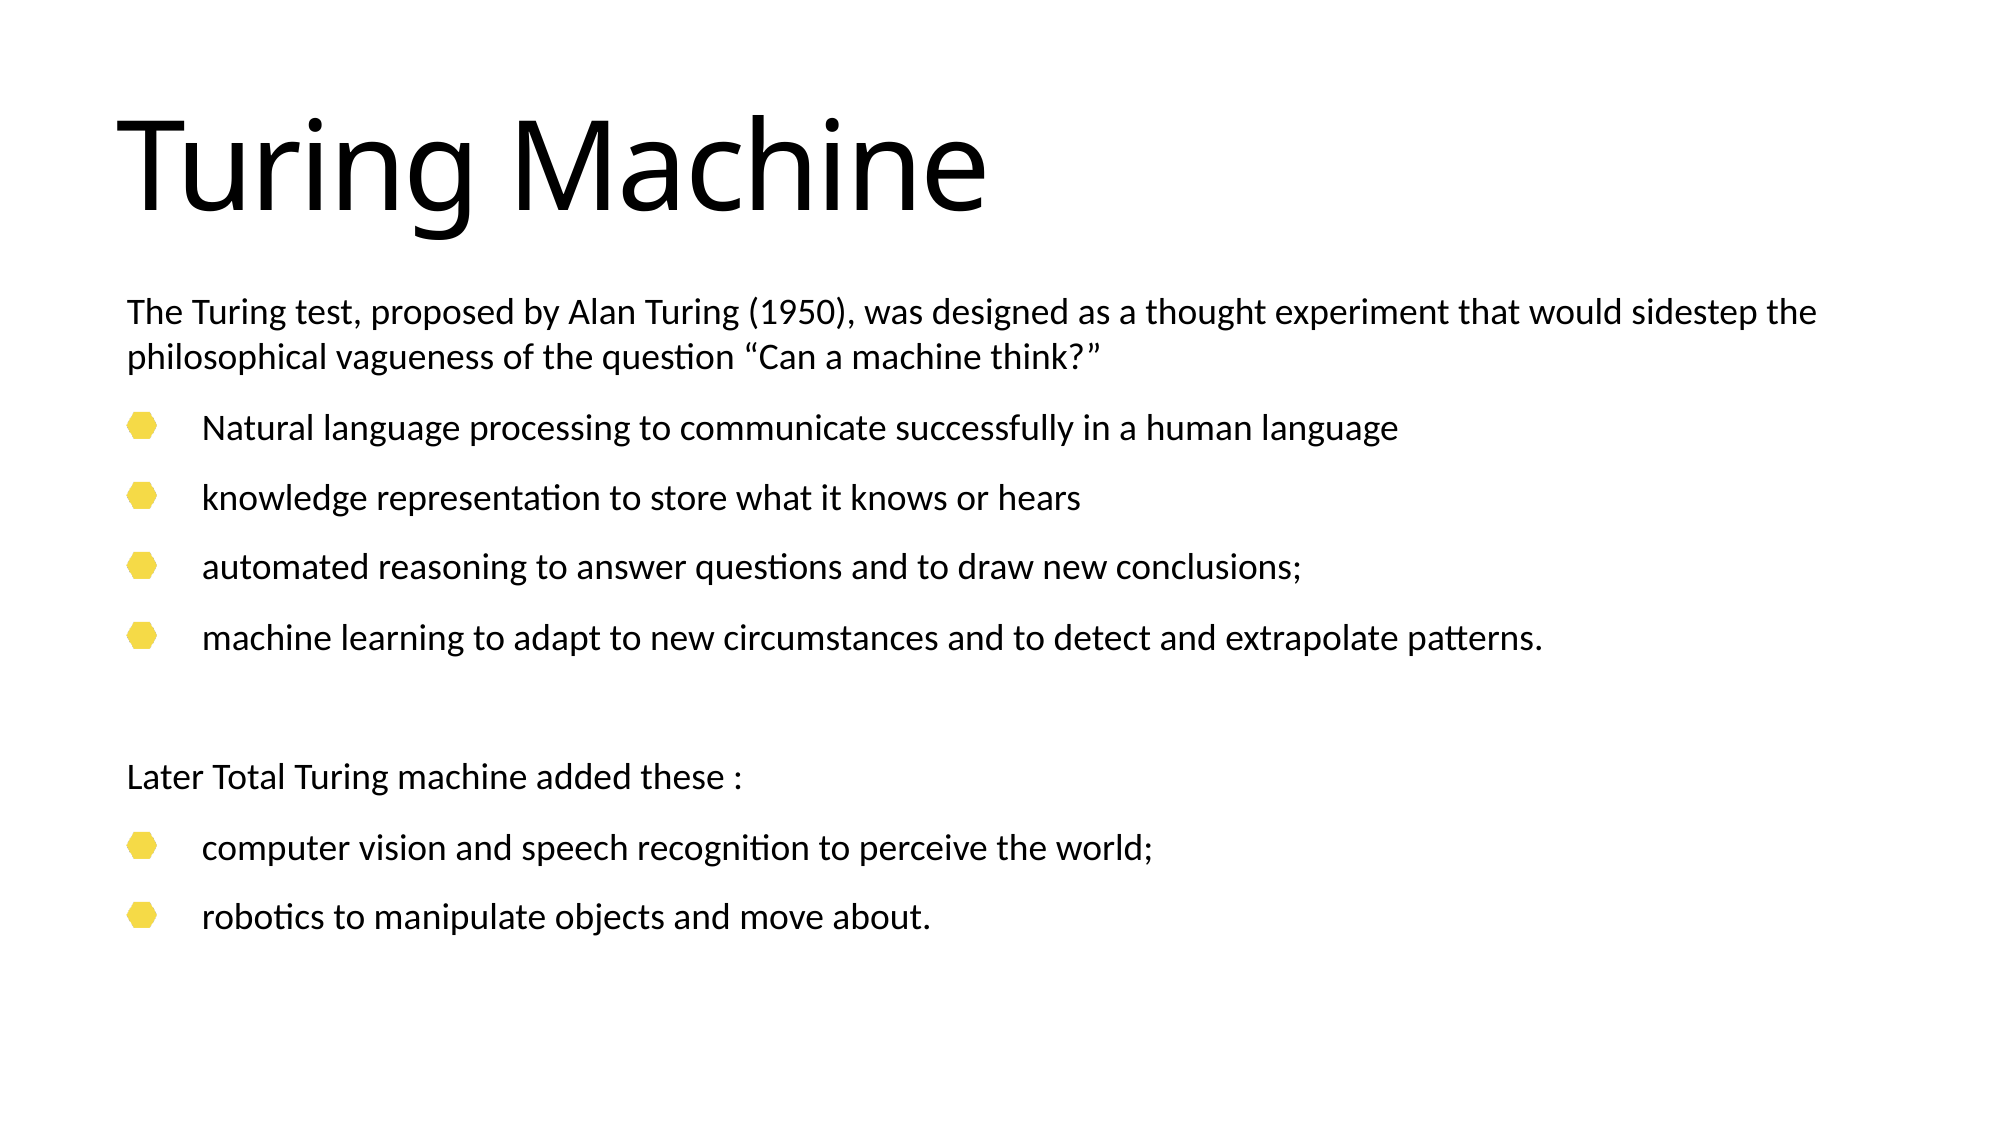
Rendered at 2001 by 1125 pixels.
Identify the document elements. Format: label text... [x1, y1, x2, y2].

picture [126, 551, 157, 579]
text_box Turing Machine [106, 30, 1000, 236]
text_box The Turing test, proposed by Alan Turing (1950), was designed as a thought experiment that would sidestep the philosophical vagueness of the question “Can a machine think?” Natural language processing to communicate successfully in a human language knowledge representation to store what it knows or hears automated reasoning to answer questions and to draw new conclusions; machine learning to adapt to new circumstances and to detect and extrapolate patterns. Later Total Turing machine added these : computer vision and speech recognition to perceive the world; robotics to manipulate objects and move about. [126, 287, 1874, 1125]
picture [126, 621, 157, 649]
picture [126, 481, 157, 509]
picture [126, 411, 157, 439]
picture [126, 831, 157, 859]
picture [126, 901, 157, 928]
